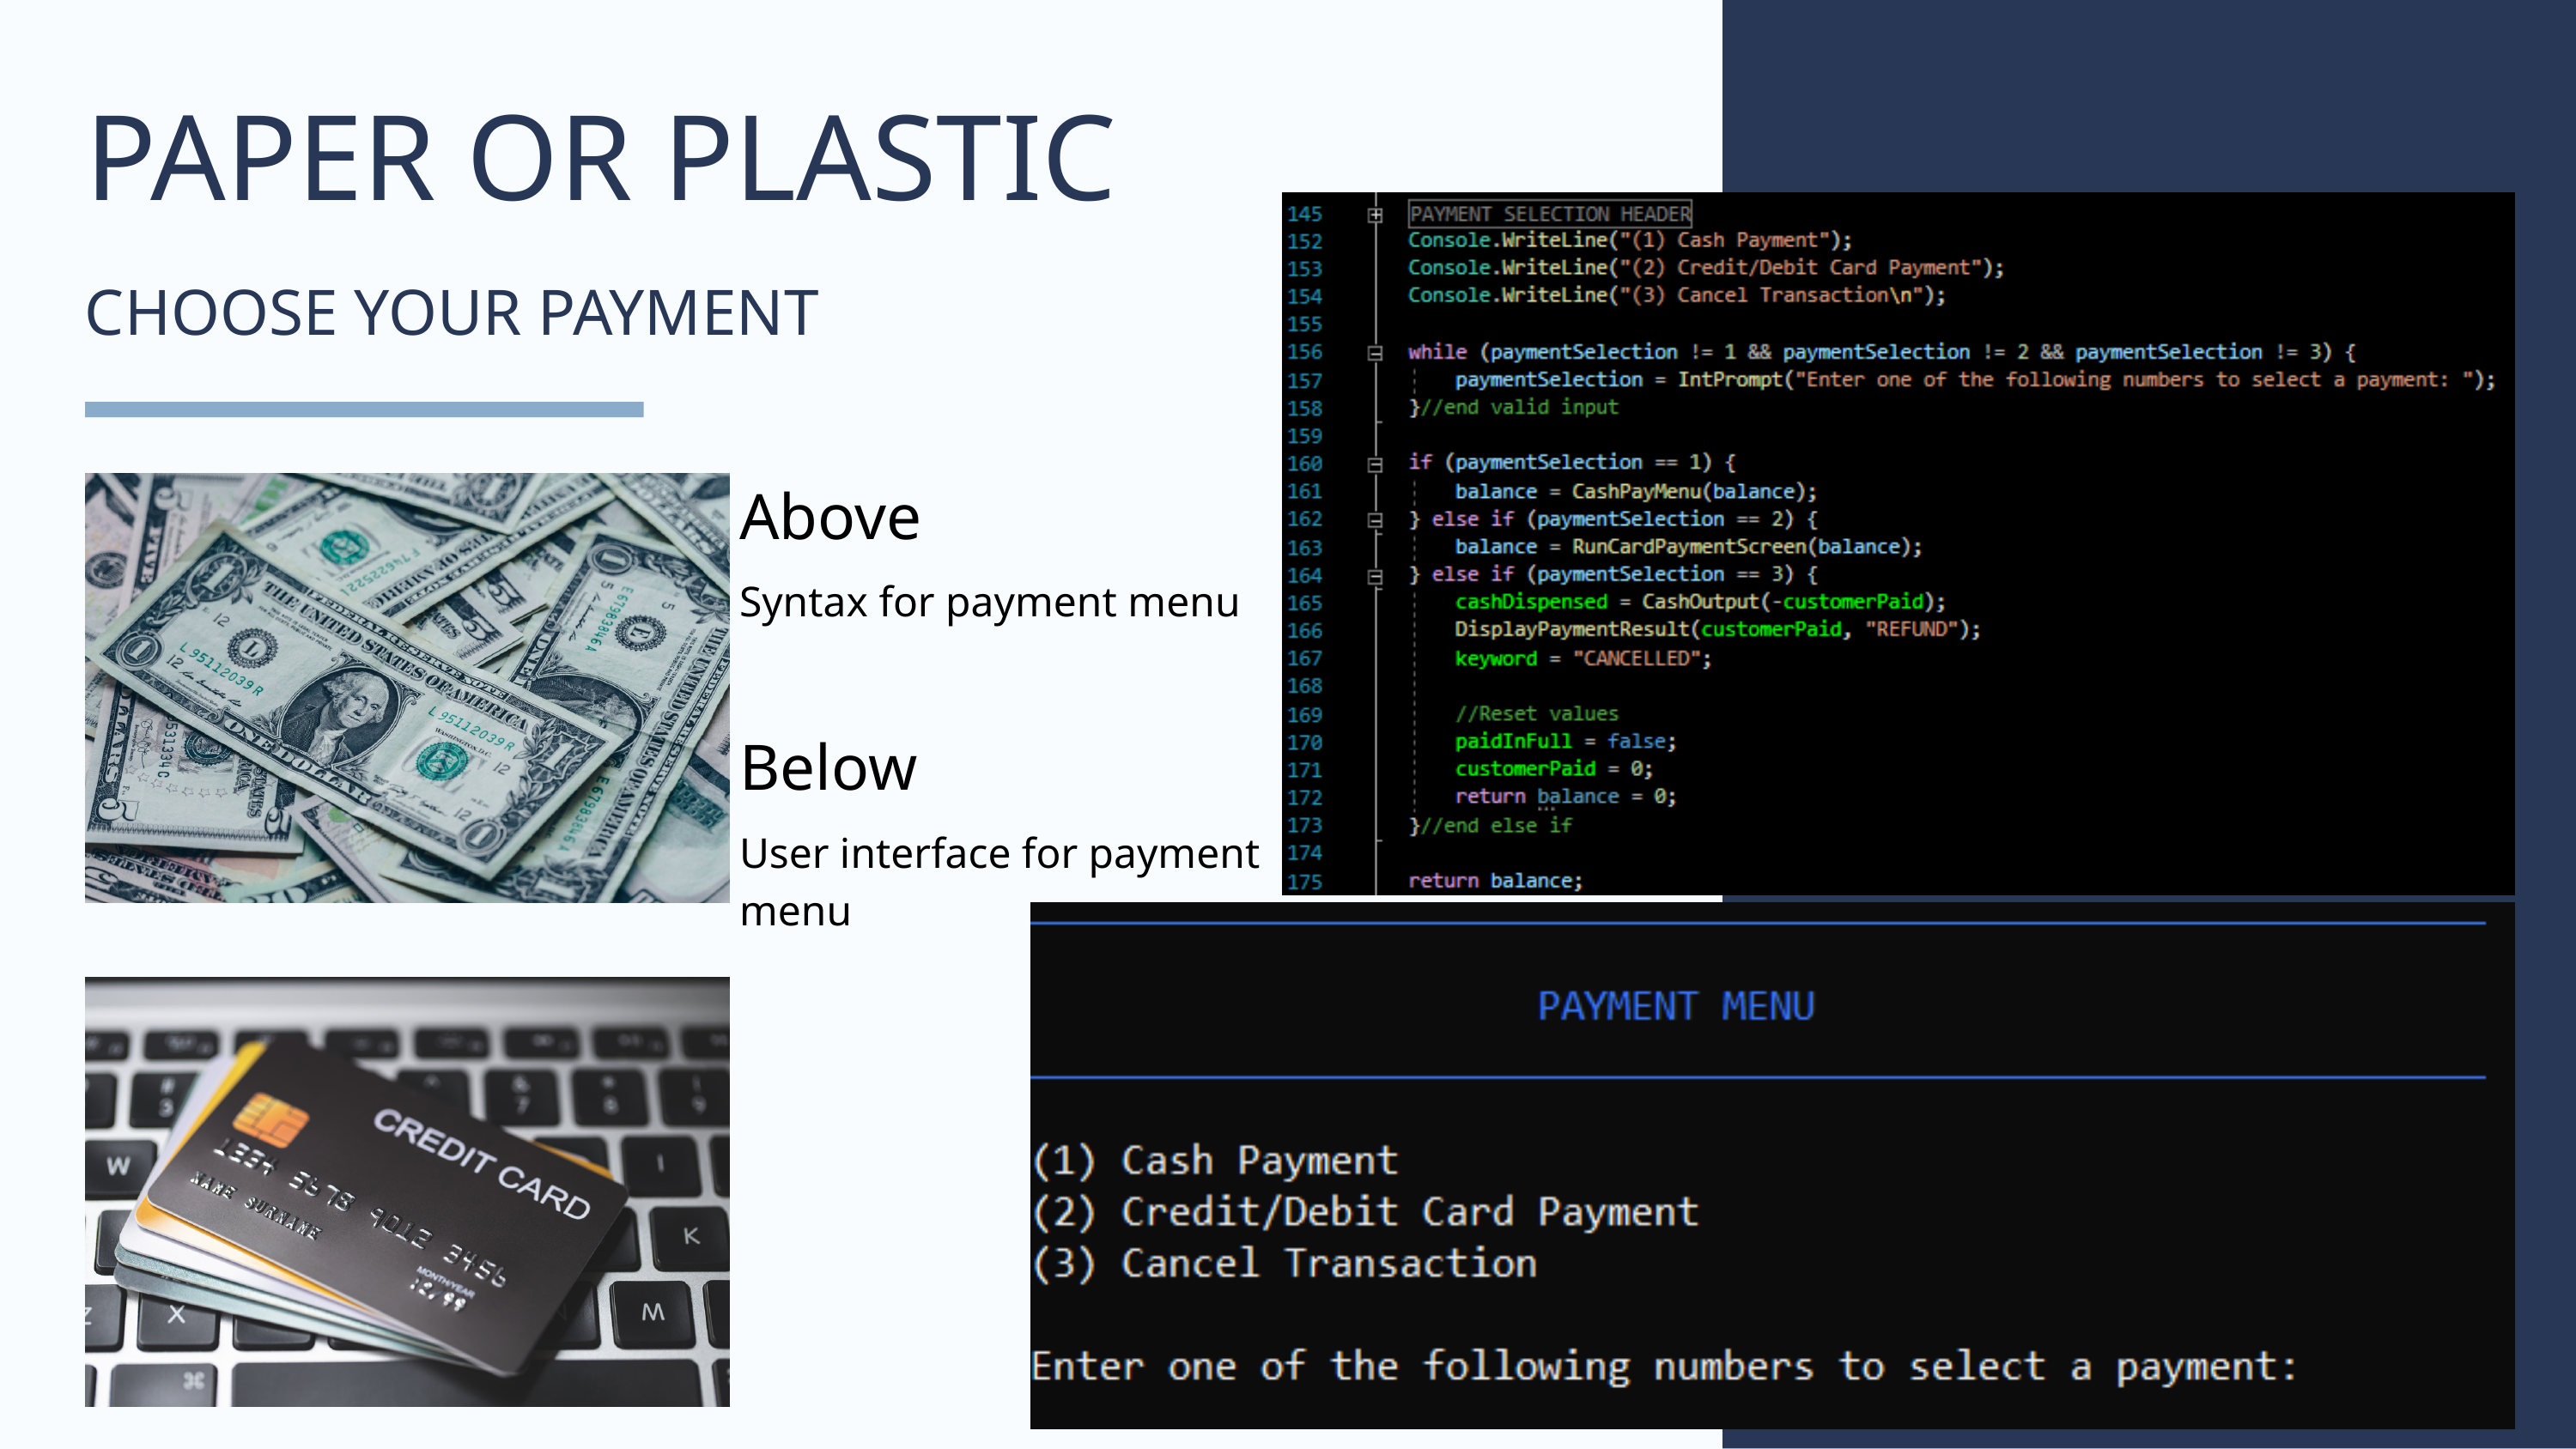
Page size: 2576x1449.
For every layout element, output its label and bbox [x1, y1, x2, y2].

text_box [738, 724, 1323, 930]
picture [84, 473, 730, 903]
text_box [738, 473, 1323, 622]
text_box [84, 82, 1487, 418]
picture [1030, 902, 2515, 1429]
text_box [1722, 0, 2576, 1449]
picture [84, 976, 730, 1407]
picture [1282, 192, 2515, 896]
